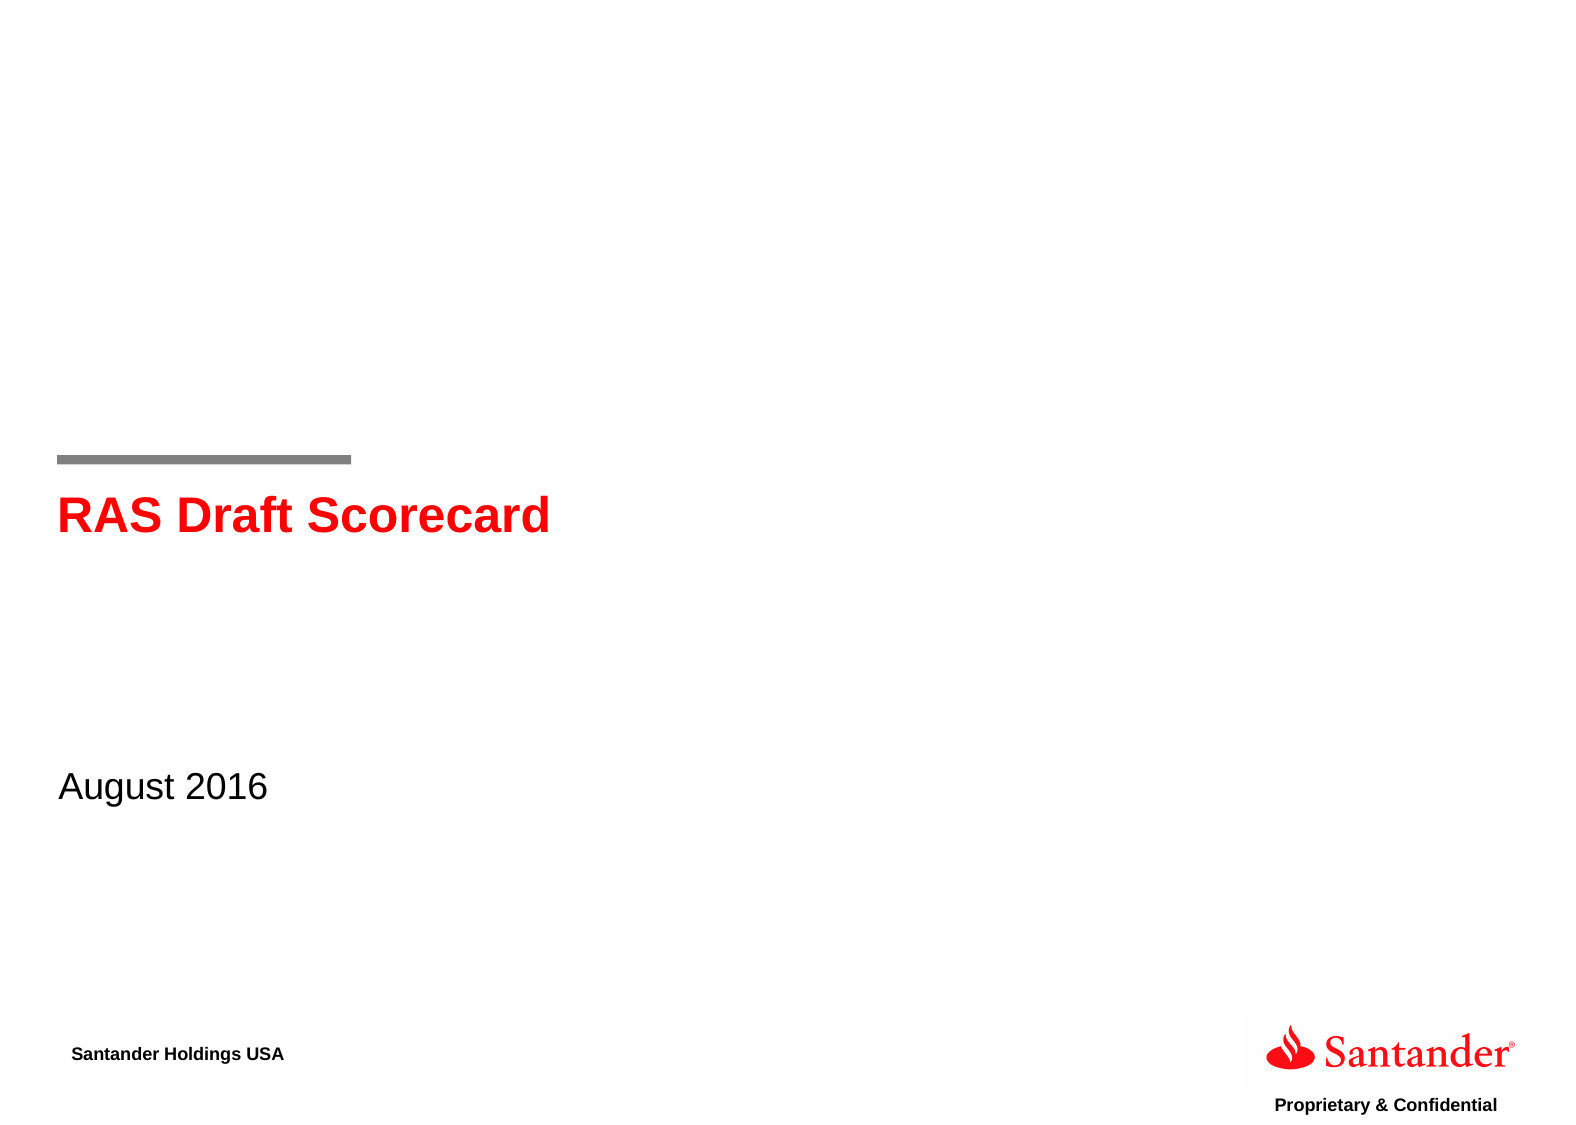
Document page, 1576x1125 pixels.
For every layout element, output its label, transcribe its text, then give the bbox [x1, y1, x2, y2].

list August 2016 [58, 754, 805, 826]
picture [1247, 1011, 1528, 1094]
list RAS Draft Scorecard [57, 475, 1460, 533]
